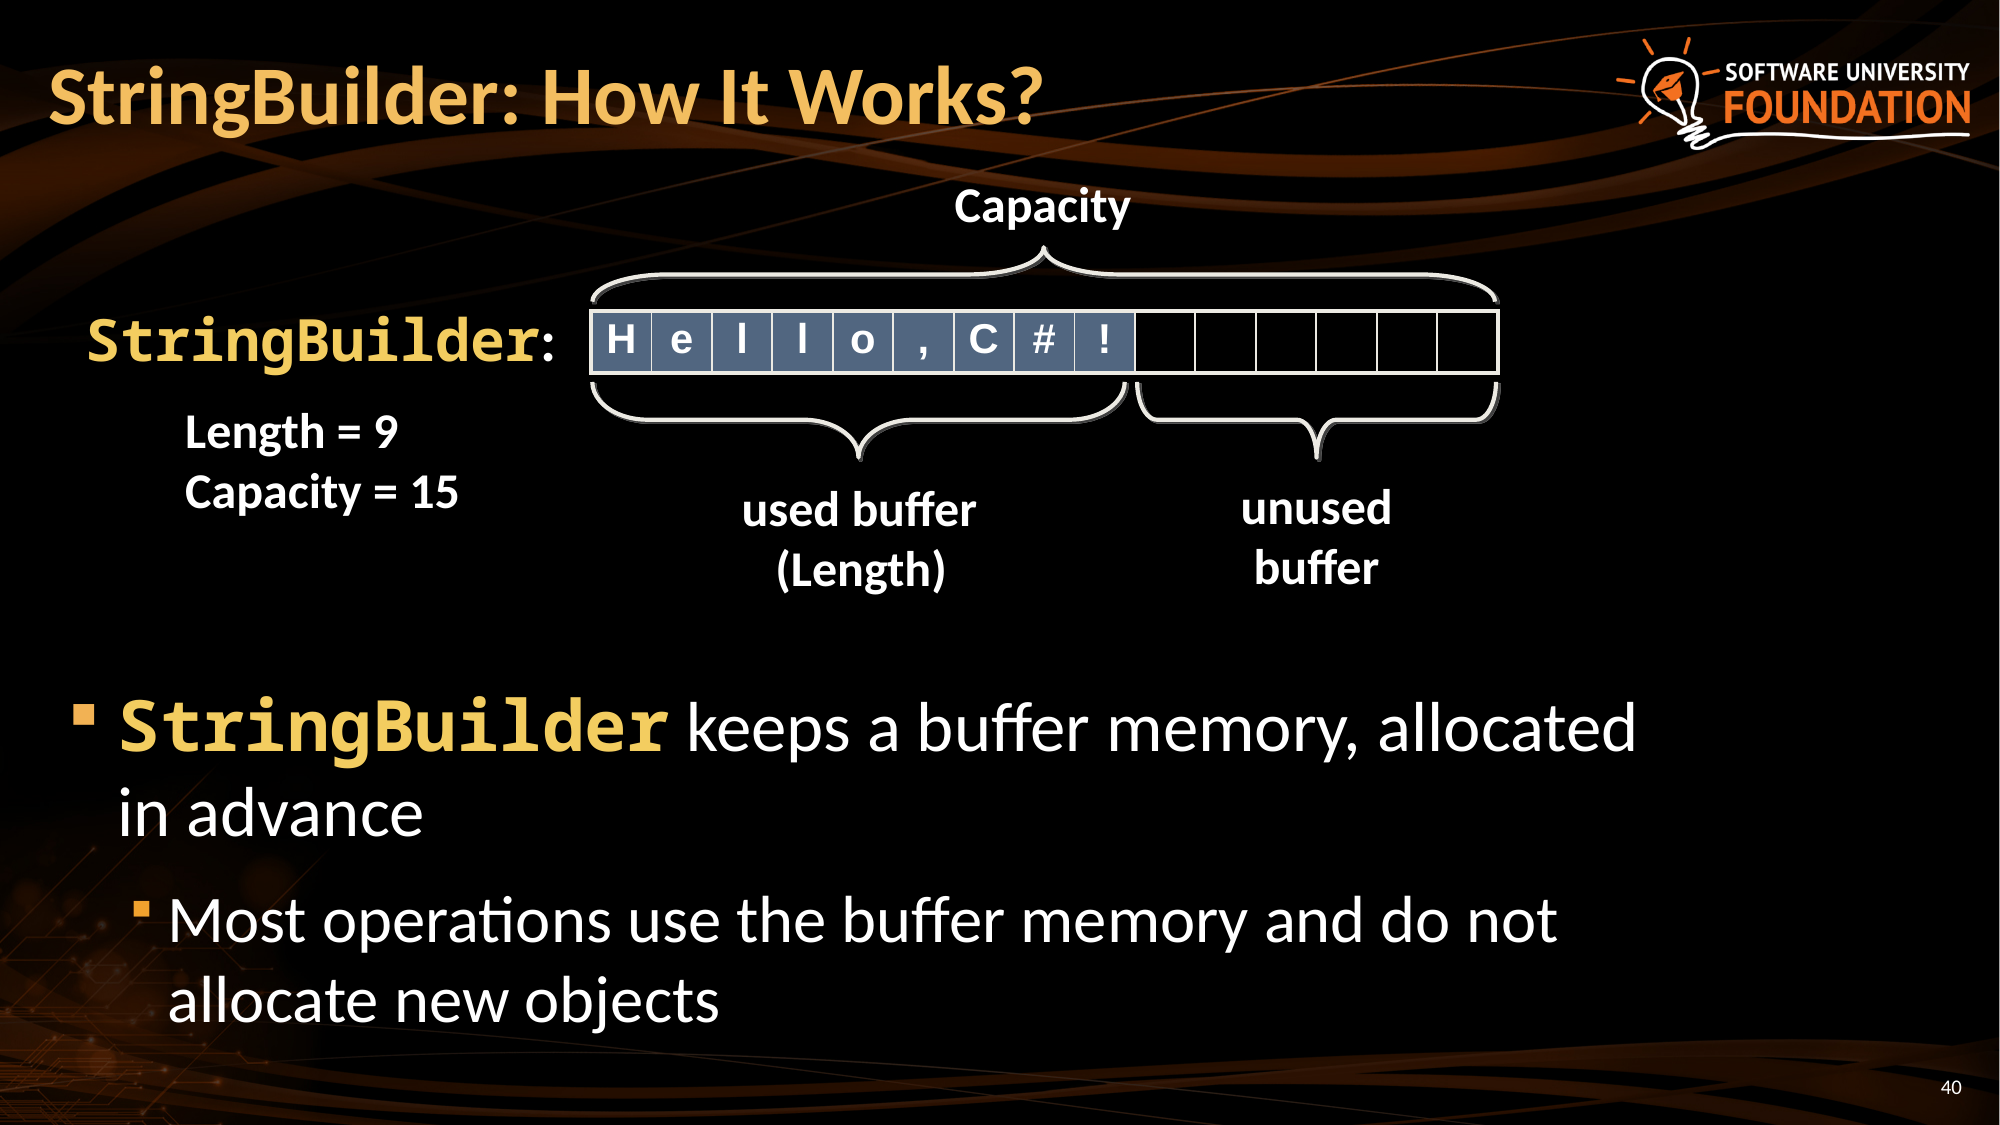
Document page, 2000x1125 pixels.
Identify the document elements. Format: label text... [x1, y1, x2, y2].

table_header H [593, 313, 651, 371]
table_header [1136, 313, 1194, 371]
table_header , [894, 313, 953, 371]
table_header ! [1075, 313, 1134, 371]
slide_number 40 [1897, 1070, 1968, 1103]
table_header [1317, 313, 1376, 371]
table_header [1378, 313, 1436, 371]
table_header l [773, 313, 832, 371]
text_box StringBuilder: Length = 9 Capacity = 15 [70, 295, 571, 526]
text_box Capacity [939, 164, 1147, 240]
text_box [1137, 381, 1496, 458]
text_box unused buffer [1191, 466, 1442, 602]
table_header C [955, 313, 1013, 371]
title StringBuilder: How It Works? [30, 6, 1602, 189]
table_header # [1015, 313, 1074, 371]
table_header l [713, 313, 771, 371]
table_header e [652, 313, 711, 371]
table_header o [834, 313, 892, 371]
list StringBuilder keeps a buffer memory, allocated in advance Most operations use the buffer memory and do not allocate new objects [49, 675, 1938, 1083]
table_header [1196, 313, 1255, 371]
table_header [1257, 313, 1315, 371]
text_box [592, 247, 1495, 302]
table_header [1438, 313, 1496, 371]
text_box used buffer (Length) [726, 469, 1044, 605]
text_box [592, 381, 1125, 458]
picture [0, 0, 2000, 1125]
